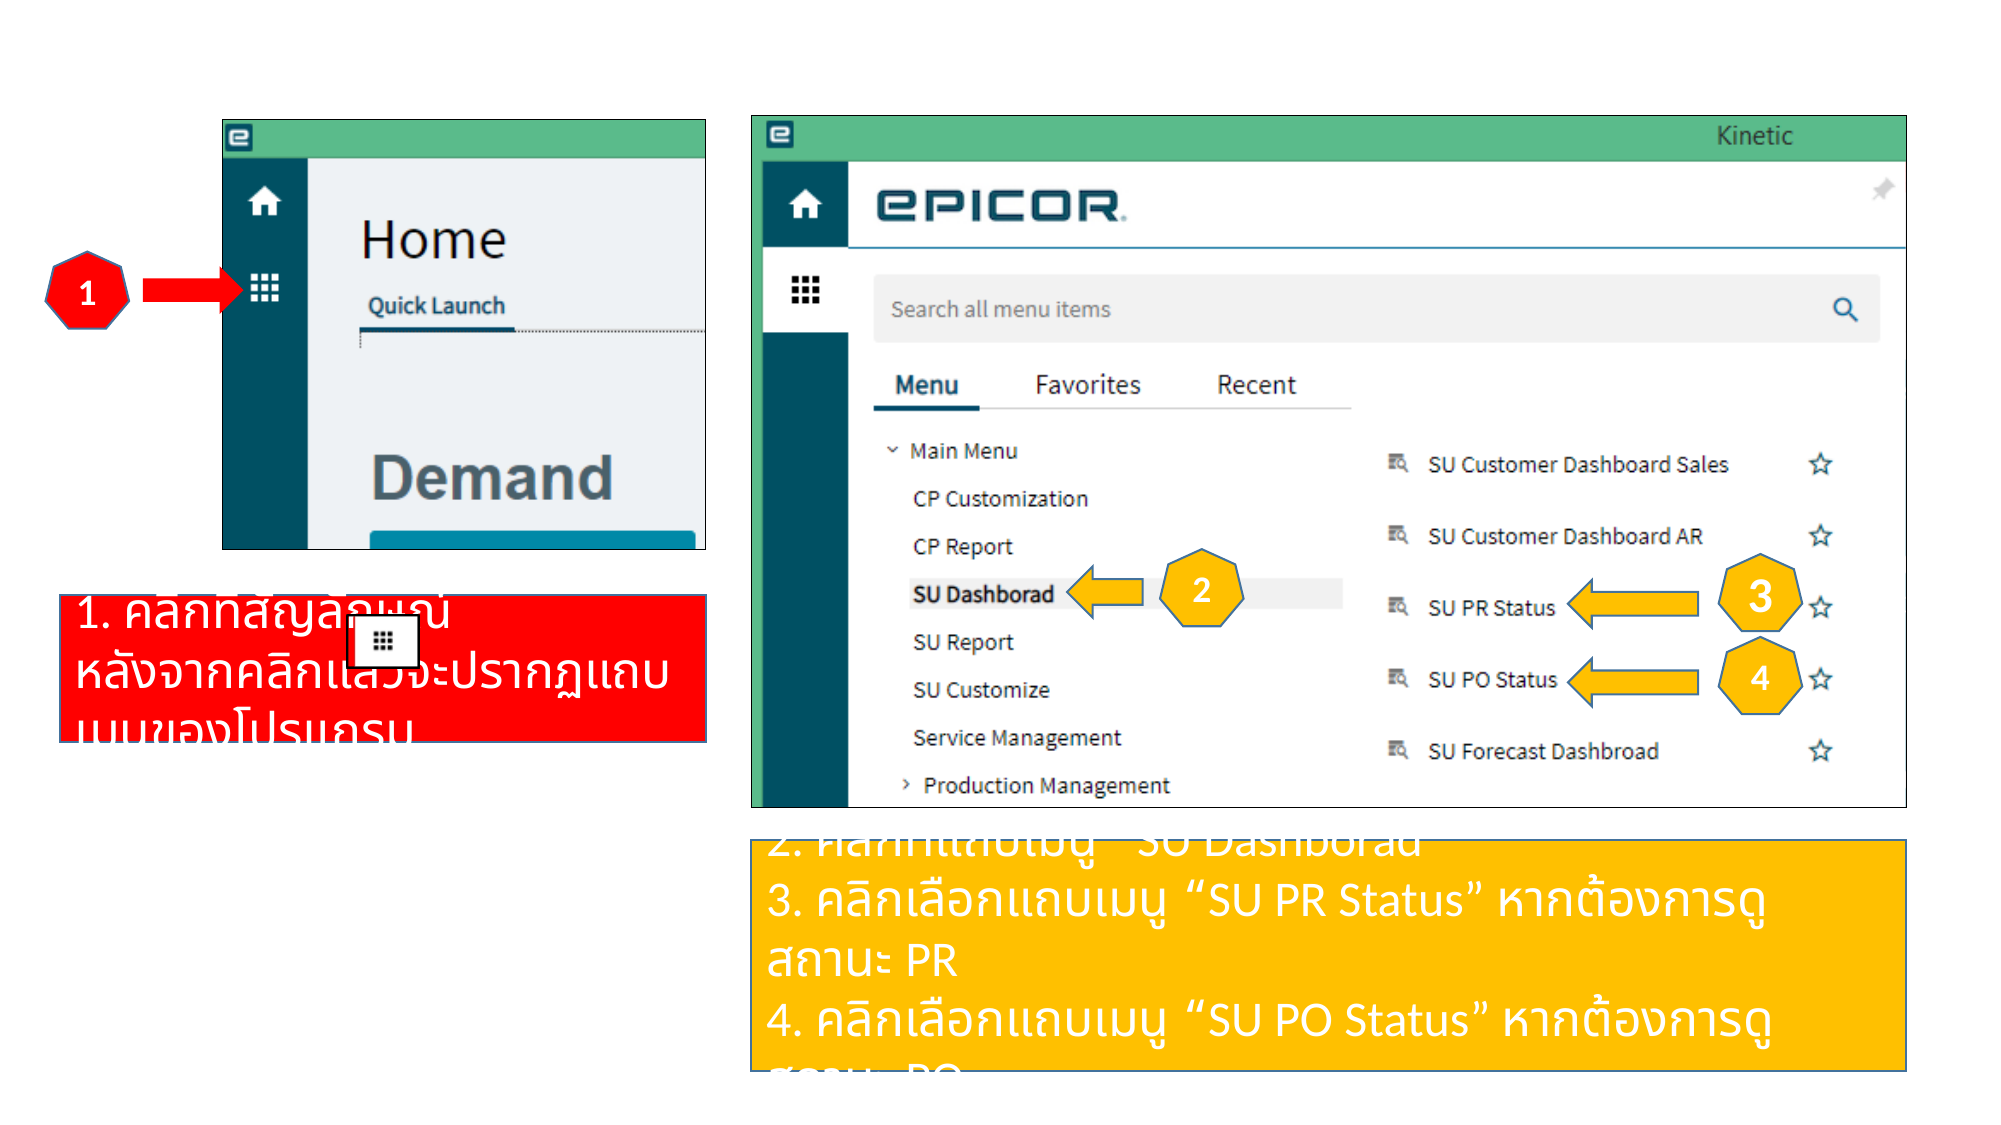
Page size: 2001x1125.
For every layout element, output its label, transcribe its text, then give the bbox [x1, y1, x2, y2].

picture [751, 115, 1907, 808]
picture [346, 614, 420, 669]
text_box 1 [44, 250, 131, 330]
text_box [142, 266, 222, 315]
text_box 2. คลิกที่แถบเมนู “SU Dashborad” 3. คลิกเลือกแถบเมนู “SU PR Status” หากต้องการดูสถานะ PR 4. คลิกเลือกแถบเมนู “SU PO Status” หากต้องการดูสถานะ PO [750, 839, 1907, 1072]
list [222, 119, 706, 550]
text_box 1. คลิกที่สัญลักษณ์ หลังจากคลิกแล้วจะปรากฏแถบเมนูของโปรแกรม [59, 594, 707, 743]
